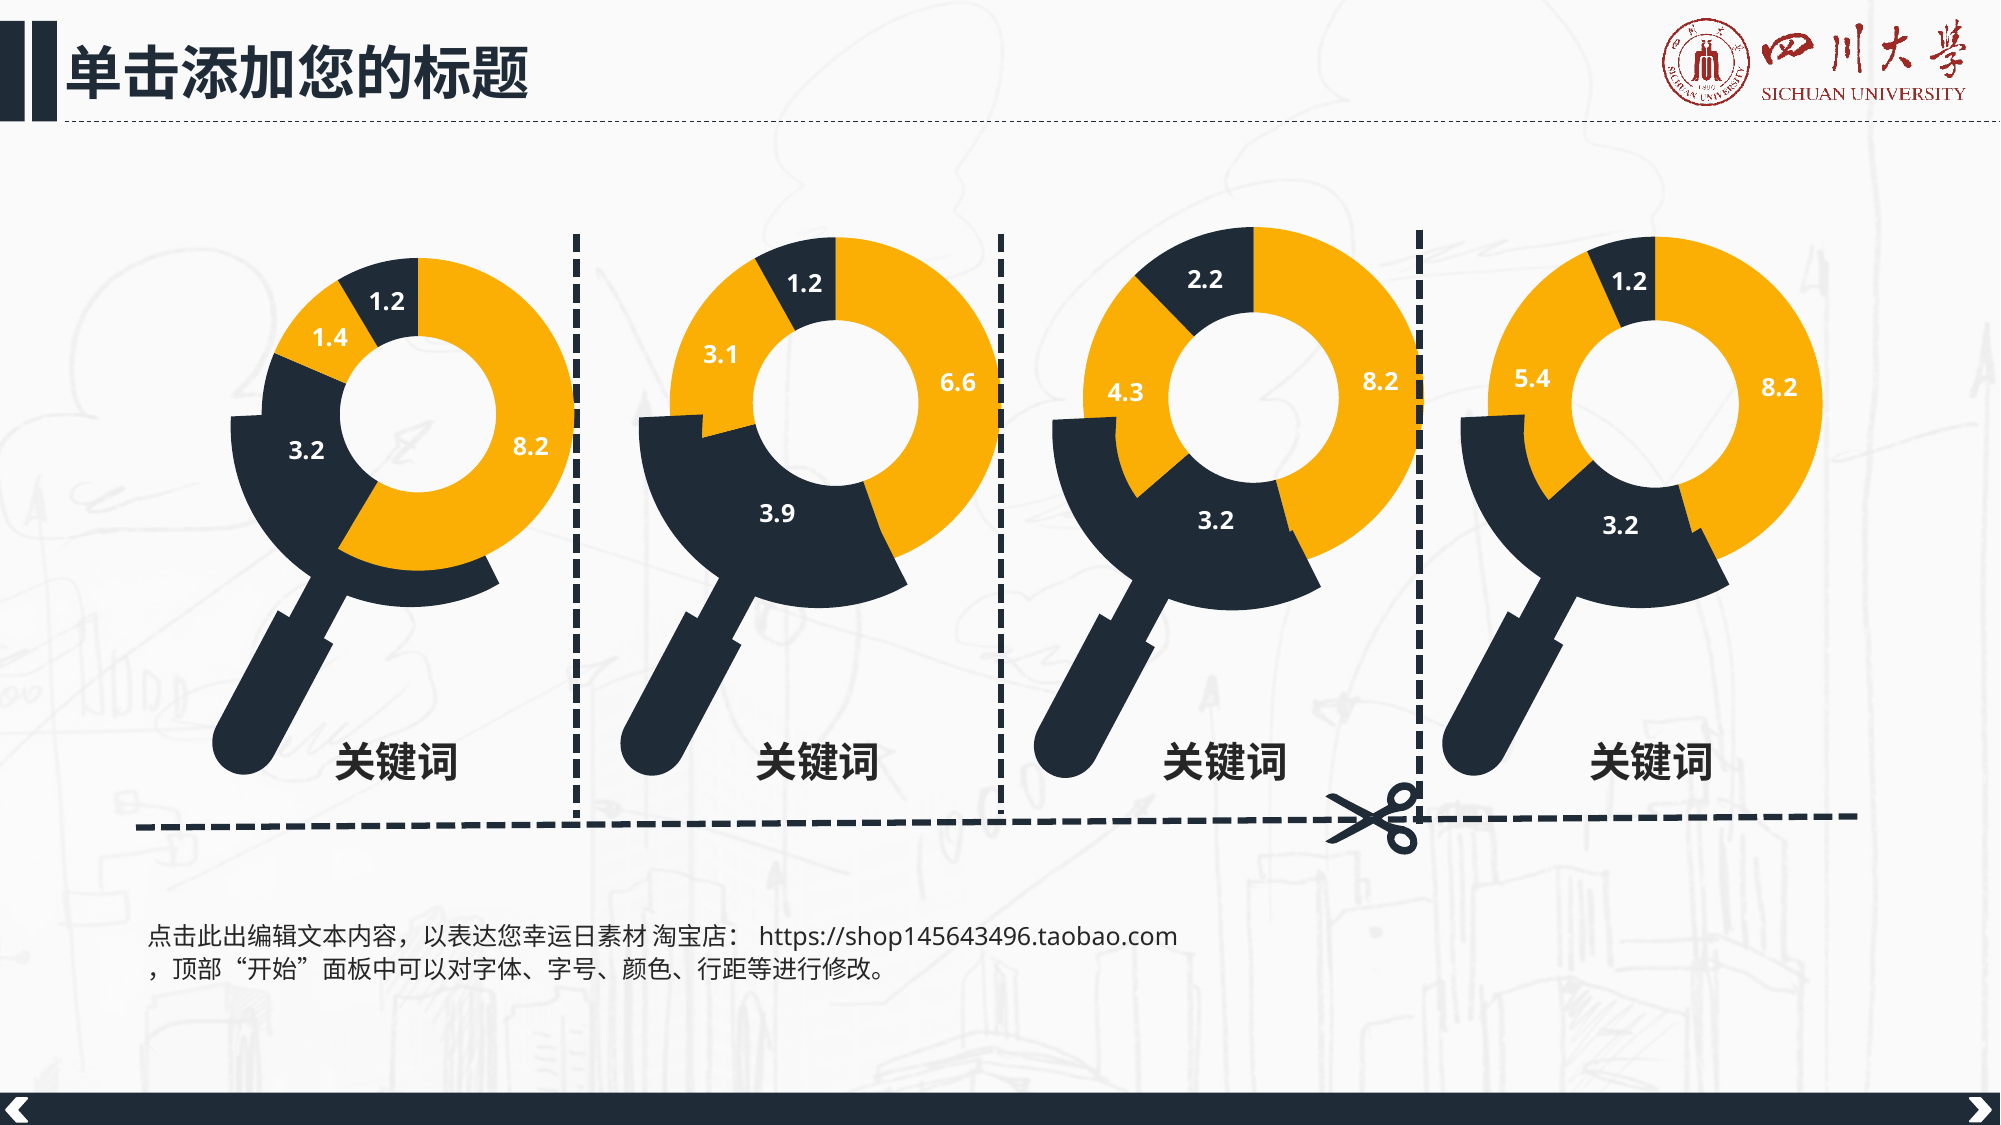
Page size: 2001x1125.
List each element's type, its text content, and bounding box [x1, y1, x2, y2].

text_box 关键词 [1148, 728, 1304, 794]
text_box [283, 578, 348, 646]
text_box [1513, 579, 1578, 647]
text_box [692, 579, 756, 647]
text_box [310, 578, 501, 609]
text_box [1441, 609, 1565, 777]
text_box [1325, 828, 1366, 844]
text_box 关键词 [1574, 728, 1730, 794]
text_box [714, 576, 909, 610]
text_box 关键词 [319, 728, 475, 794]
text_box [211, 608, 335, 776]
chart [173, 219, 1917, 579]
text_box 关键词 [740, 728, 896, 794]
text_box [619, 609, 743, 777]
picture [1662, 18, 1966, 106]
text_box [1124, 576, 1323, 612]
text_box 点击此出编辑文本内容，以表达您幸运日素材 淘宝店：https://shop145643496.taobao.com ，顶部“开始”面板中可以对字体、字号、颜色、行距等进行修改。 [132, 910, 1900, 991]
text_box [1032, 612, 1157, 779]
text_box [1540, 579, 1731, 610]
text_box [1105, 581, 1169, 649]
text_box [1325, 782, 1418, 816]
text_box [135, 816, 1863, 828]
text_box [1381, 828, 1418, 855]
